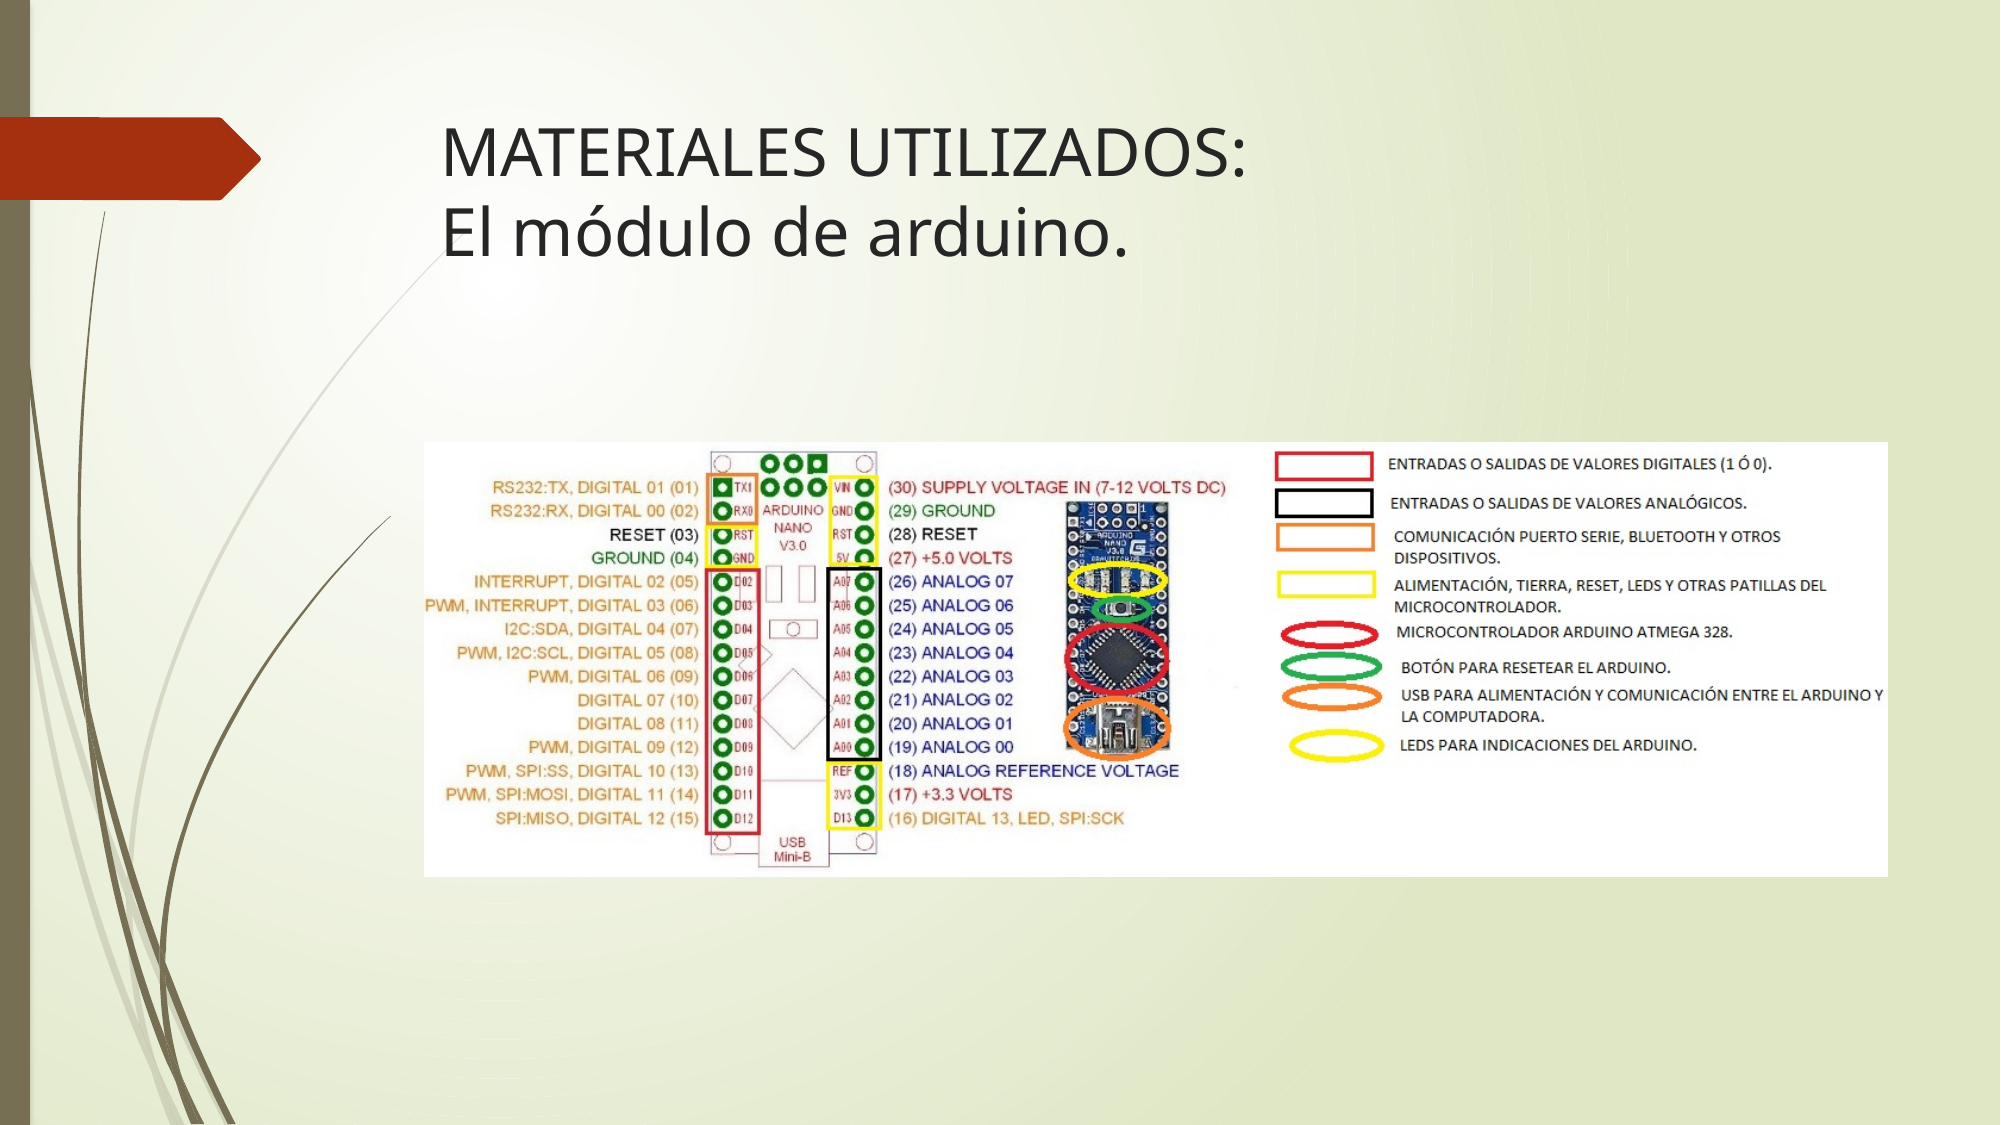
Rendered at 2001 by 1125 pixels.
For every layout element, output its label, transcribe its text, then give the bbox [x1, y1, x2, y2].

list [424, 442, 1888, 878]
title MATERIALES UTILIZADOS: El módulo de arduino. [425, 102, 1888, 313]
